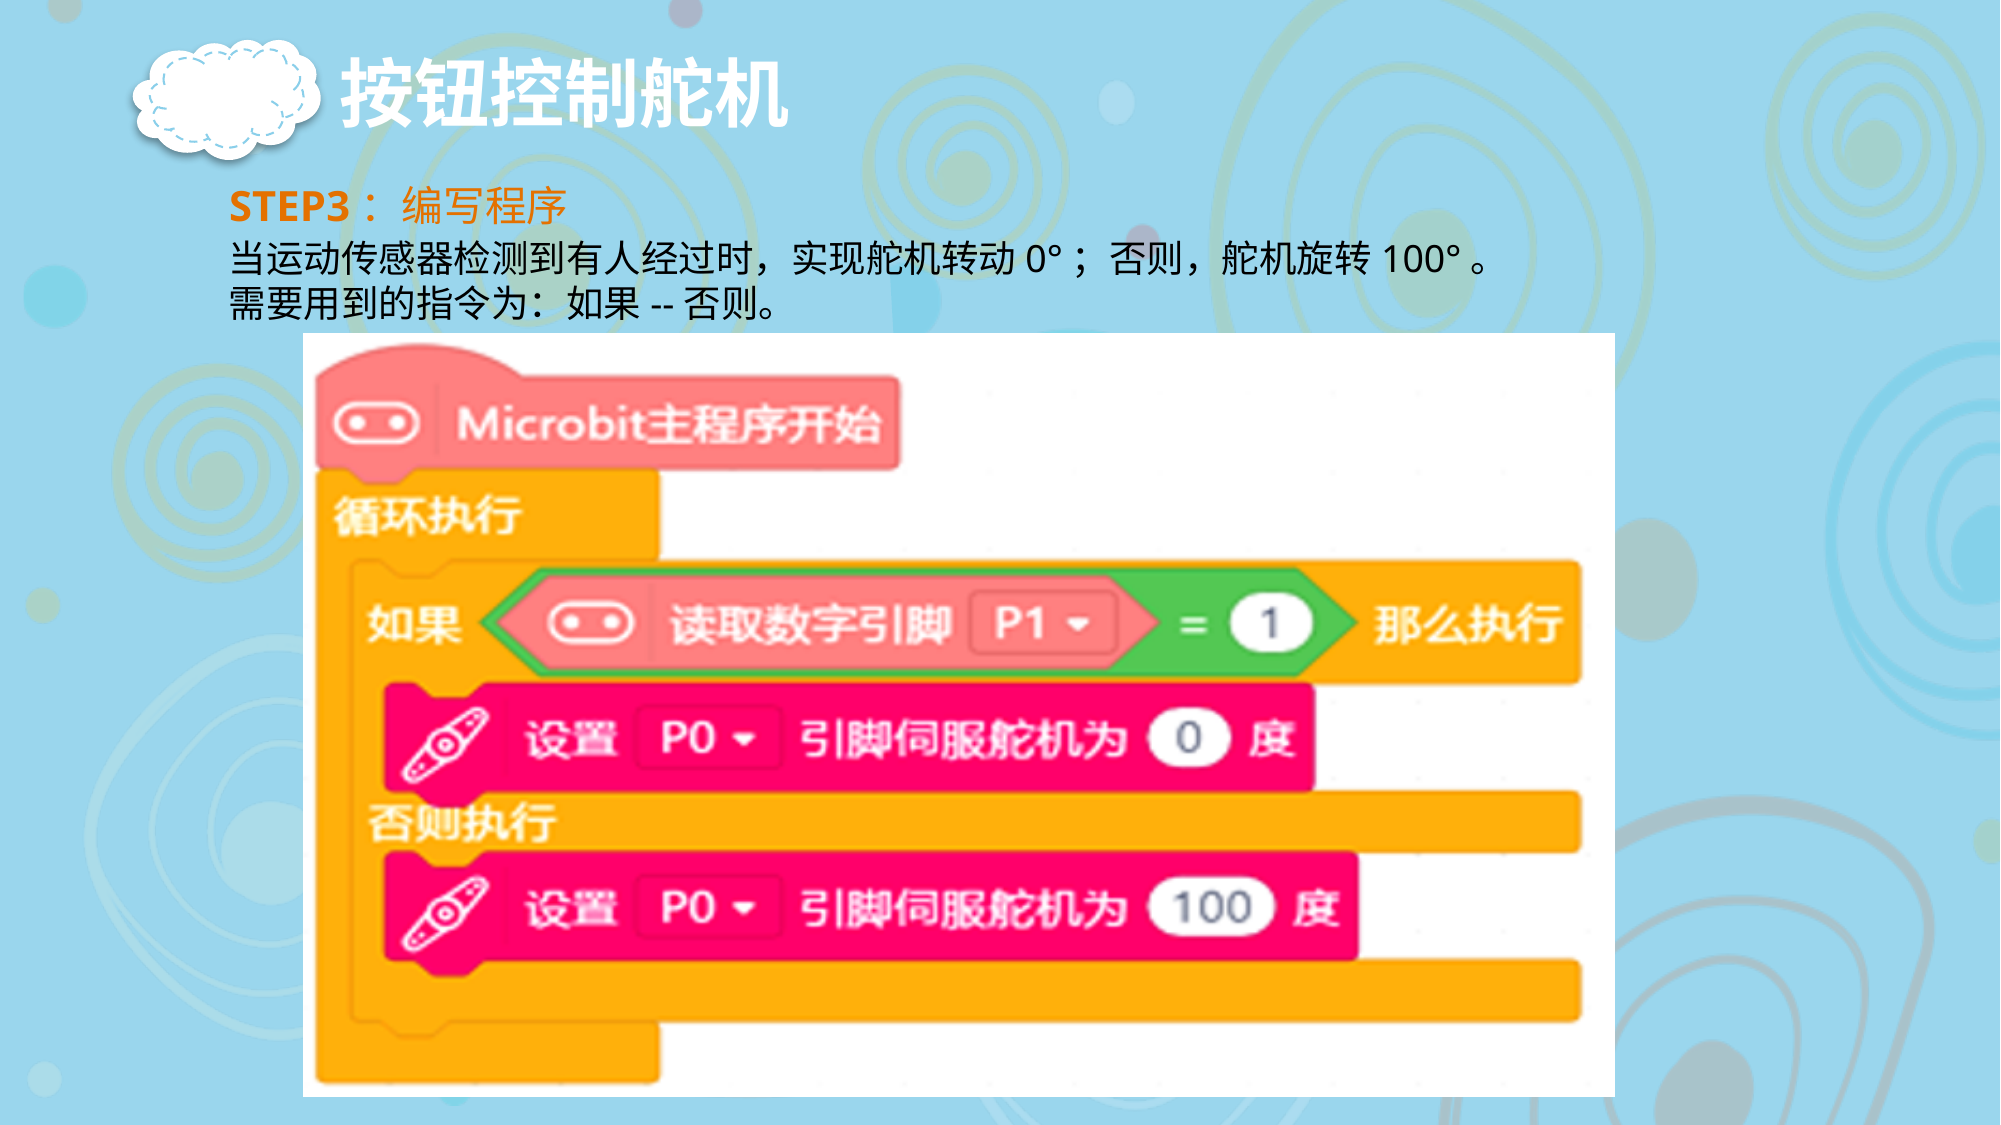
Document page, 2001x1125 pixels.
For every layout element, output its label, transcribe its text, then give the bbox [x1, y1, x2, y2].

picture [303, 333, 1615, 1097]
text_box STEP3：编写程序 [214, 172, 1215, 227]
text_box 当运动传感器检测到有人经过时，实现舵机转动0°；否则，舵机旋转100°。 需要用到的指令为：如果--否则。 [214, 227, 1902, 333]
text_box 按钮控制舵机 [324, 39, 1387, 145]
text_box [132, 39, 321, 160]
